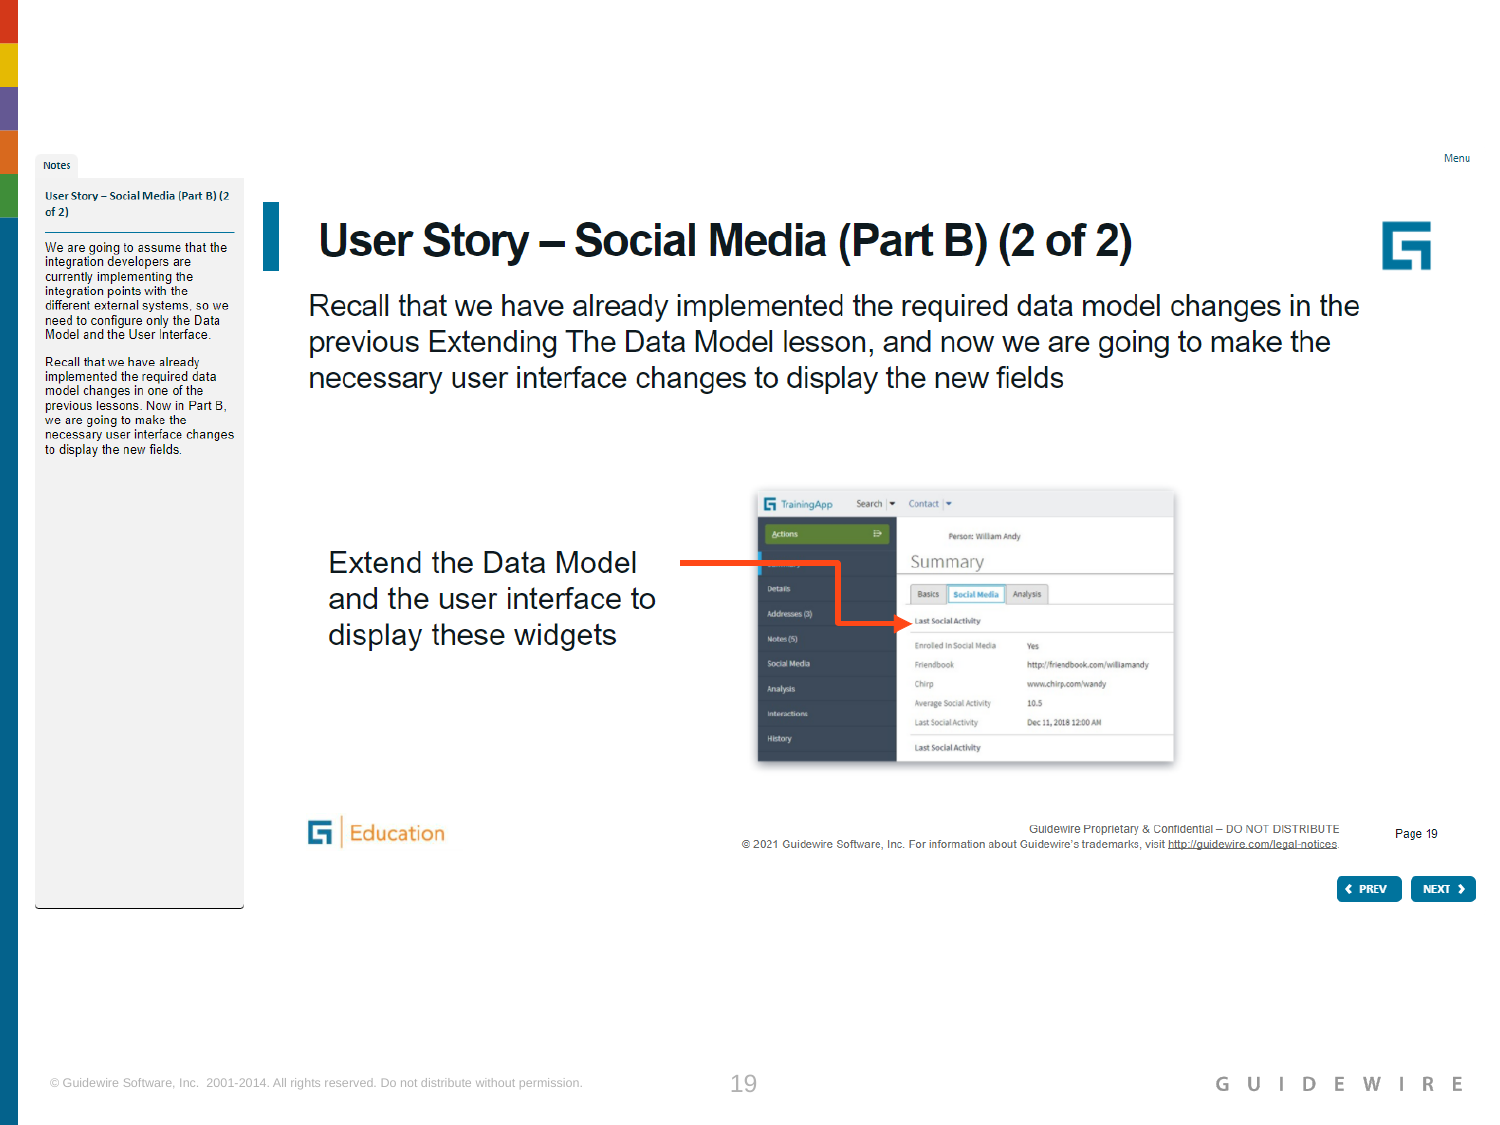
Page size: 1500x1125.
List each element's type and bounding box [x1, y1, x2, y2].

picture [1215, 1073, 1480, 1096]
picture [32, 143, 1486, 919]
